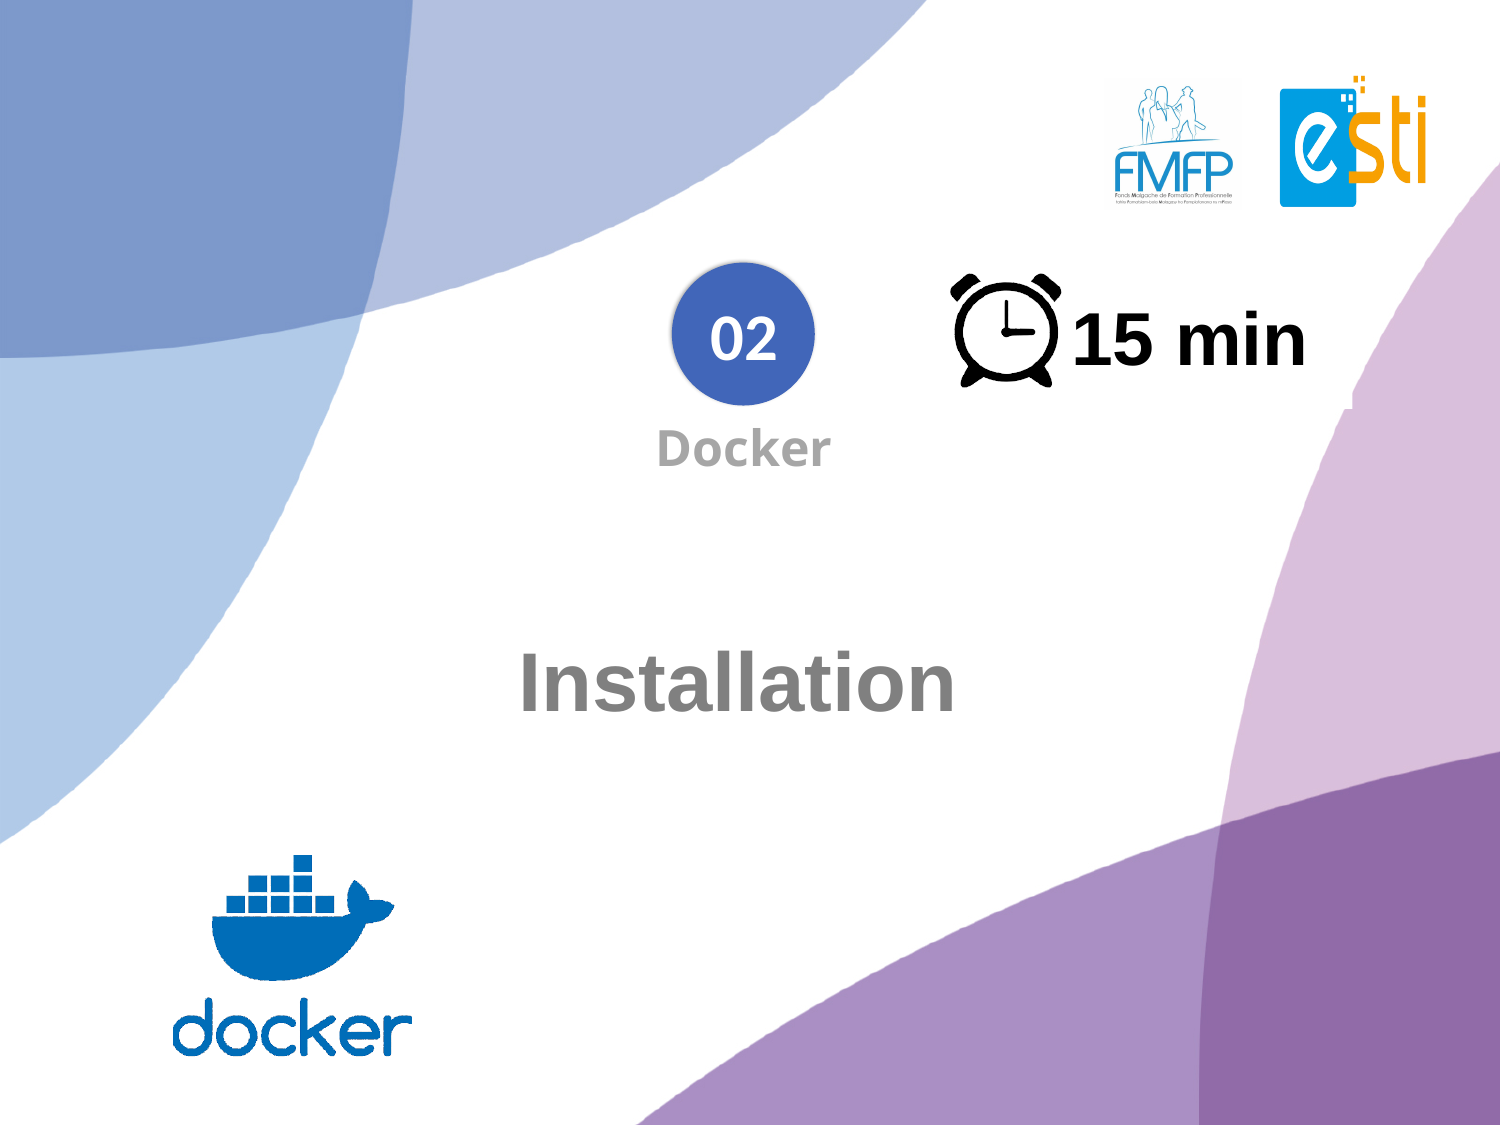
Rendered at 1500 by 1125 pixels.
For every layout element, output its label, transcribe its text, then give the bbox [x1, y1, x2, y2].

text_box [513, 262, 975, 485]
text_box [169, 832, 416, 1079]
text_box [946, 262, 1353, 410]
text_box Installation [277, 520, 1199, 736]
picture [0, 0, 1500, 1125]
